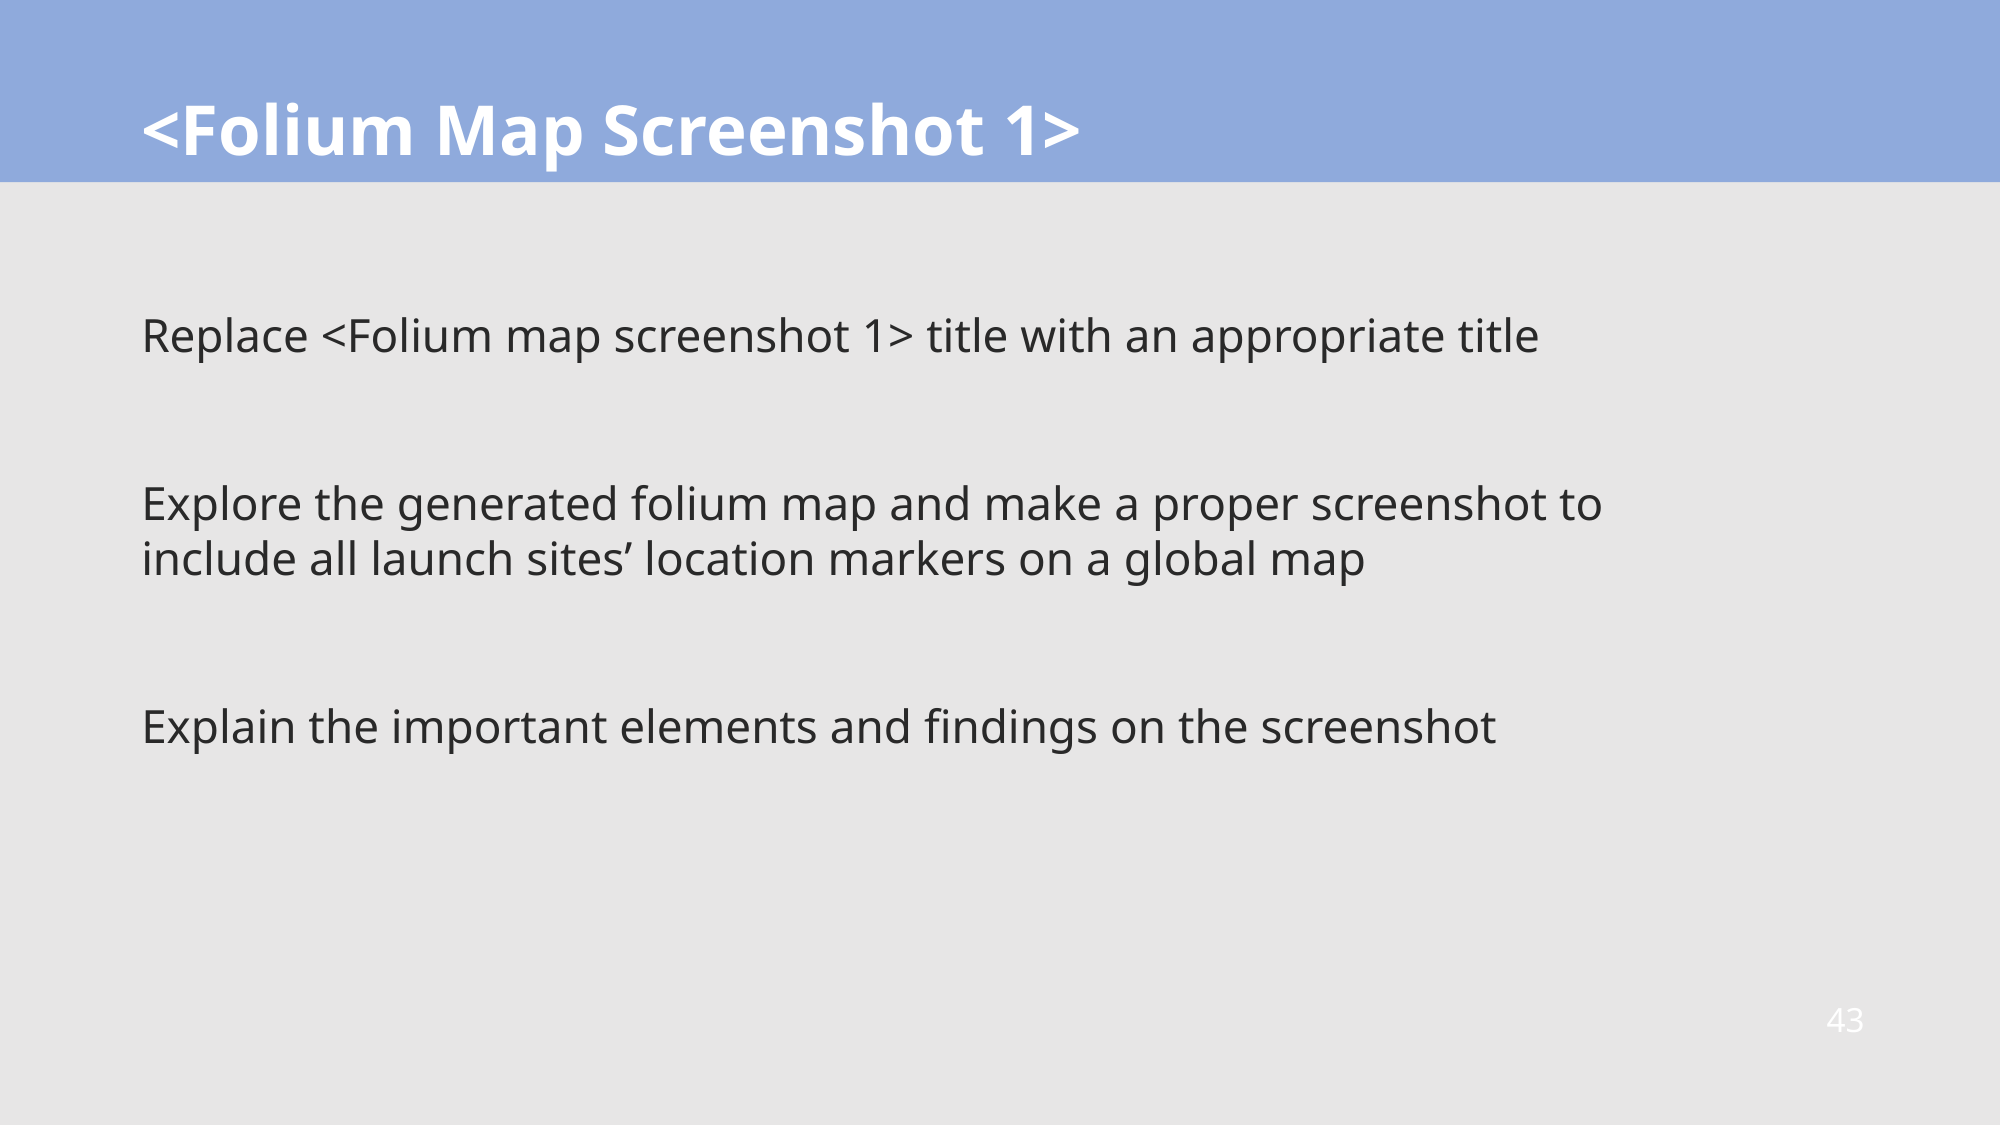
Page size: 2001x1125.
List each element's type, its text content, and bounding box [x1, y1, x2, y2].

slide_number 43 [1429, 988, 1880, 1055]
text_box [0, 0, 2000, 183]
text_box <Folium Map Screenshot 1> [126, 88, 1852, 179]
list Replace <Folium map screenshot 1> title with an appropriate title Explore the generated folium map and make a proper screenshot to include all launch sites’ location markers on a global map Explain the important elements and findings on the screenshot [126, 299, 1725, 1014]
